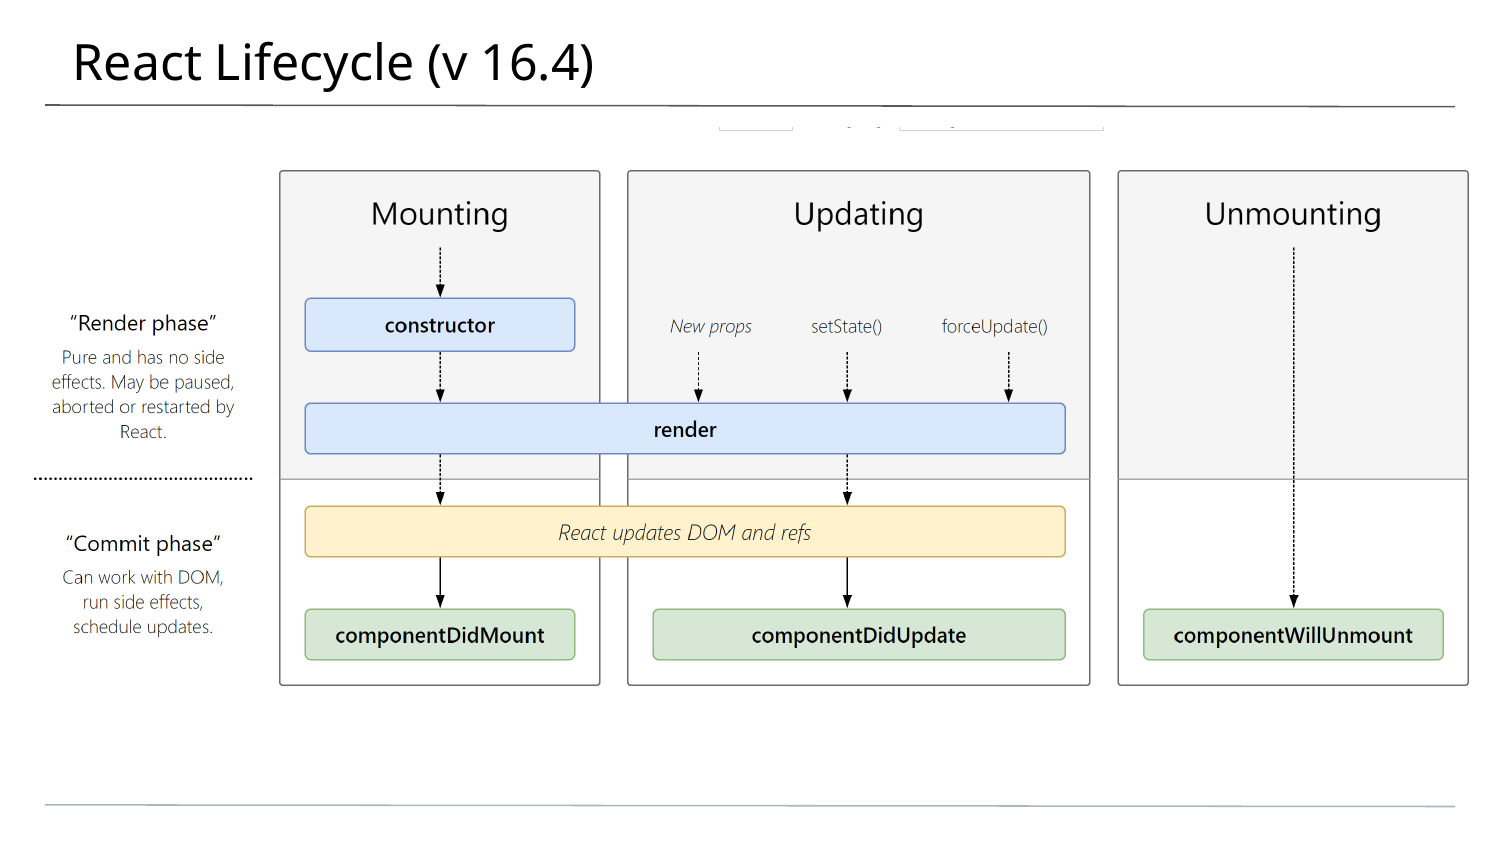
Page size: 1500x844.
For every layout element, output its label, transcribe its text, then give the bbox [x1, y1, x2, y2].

picture [0, 127, 1500, 717]
title React Lifecycle (v 16.4) [0, 0, 1500, 88]
